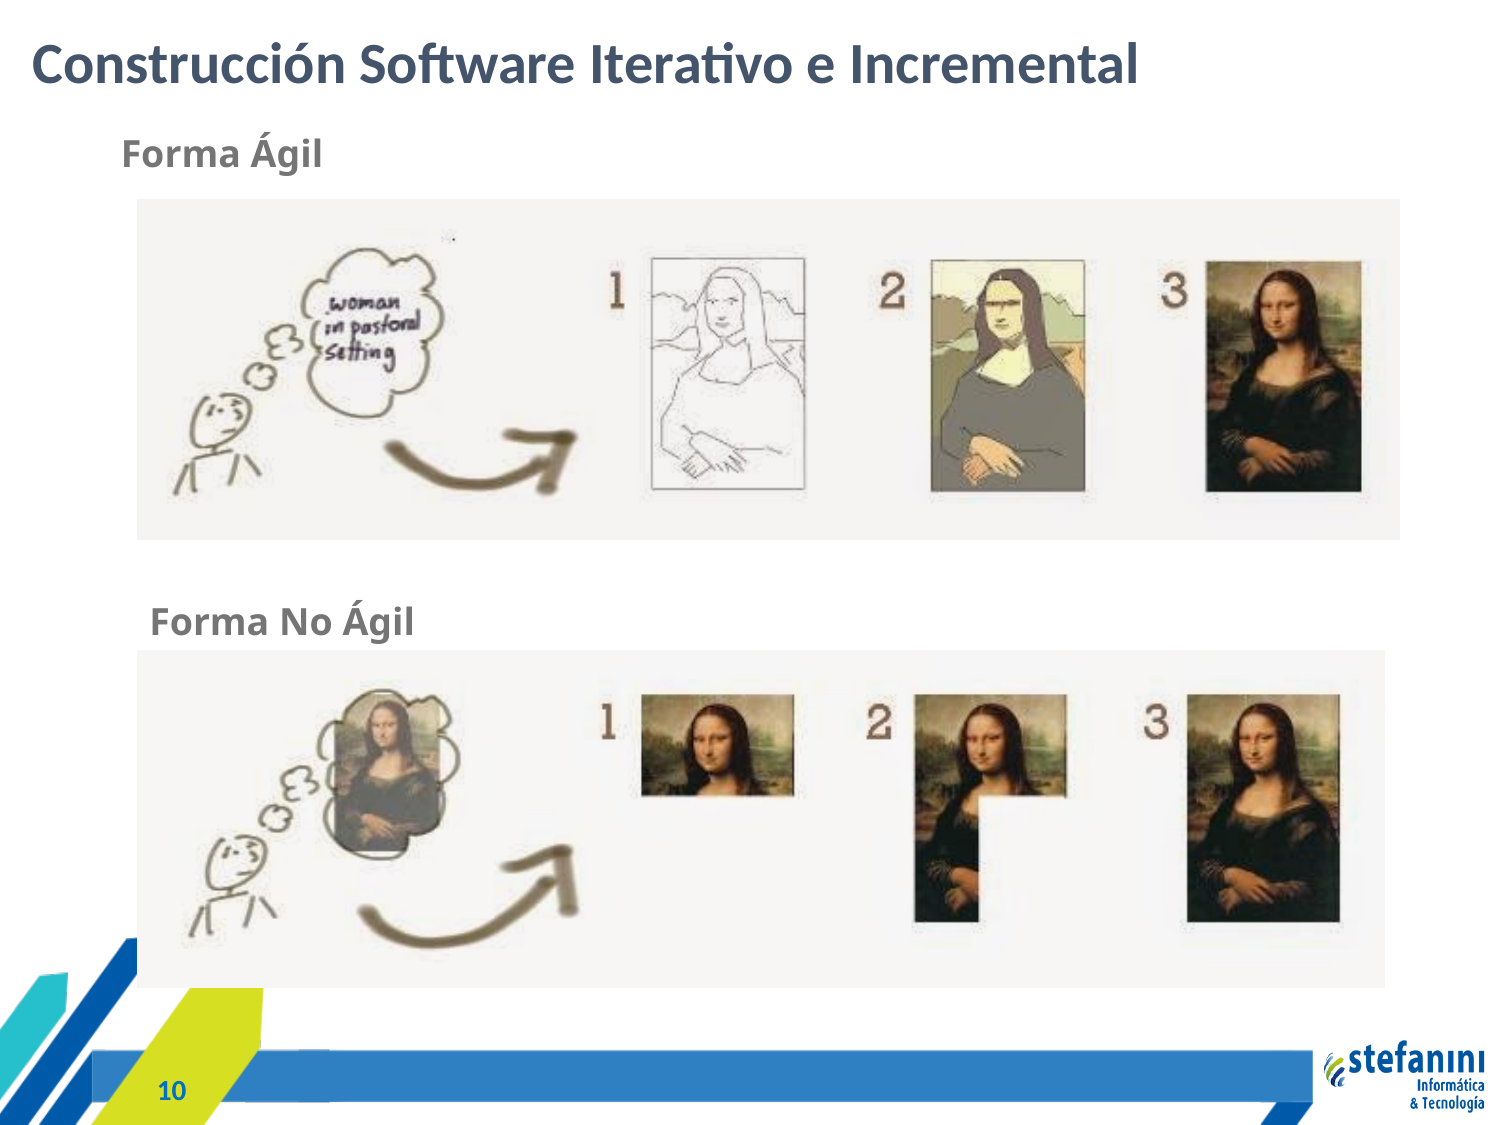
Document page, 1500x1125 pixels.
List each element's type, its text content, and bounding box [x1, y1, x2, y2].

text_box Forma Ágil [106, 122, 339, 183]
picture [137, 199, 1400, 540]
picture [0, 650, 1491, 1125]
slide_number 10 [2, 1058, 341, 1119]
text_box Construcción Software Iterativo e Incremental [17, 21, 1186, 104]
text_box Forma No Ágil [134, 590, 431, 651]
